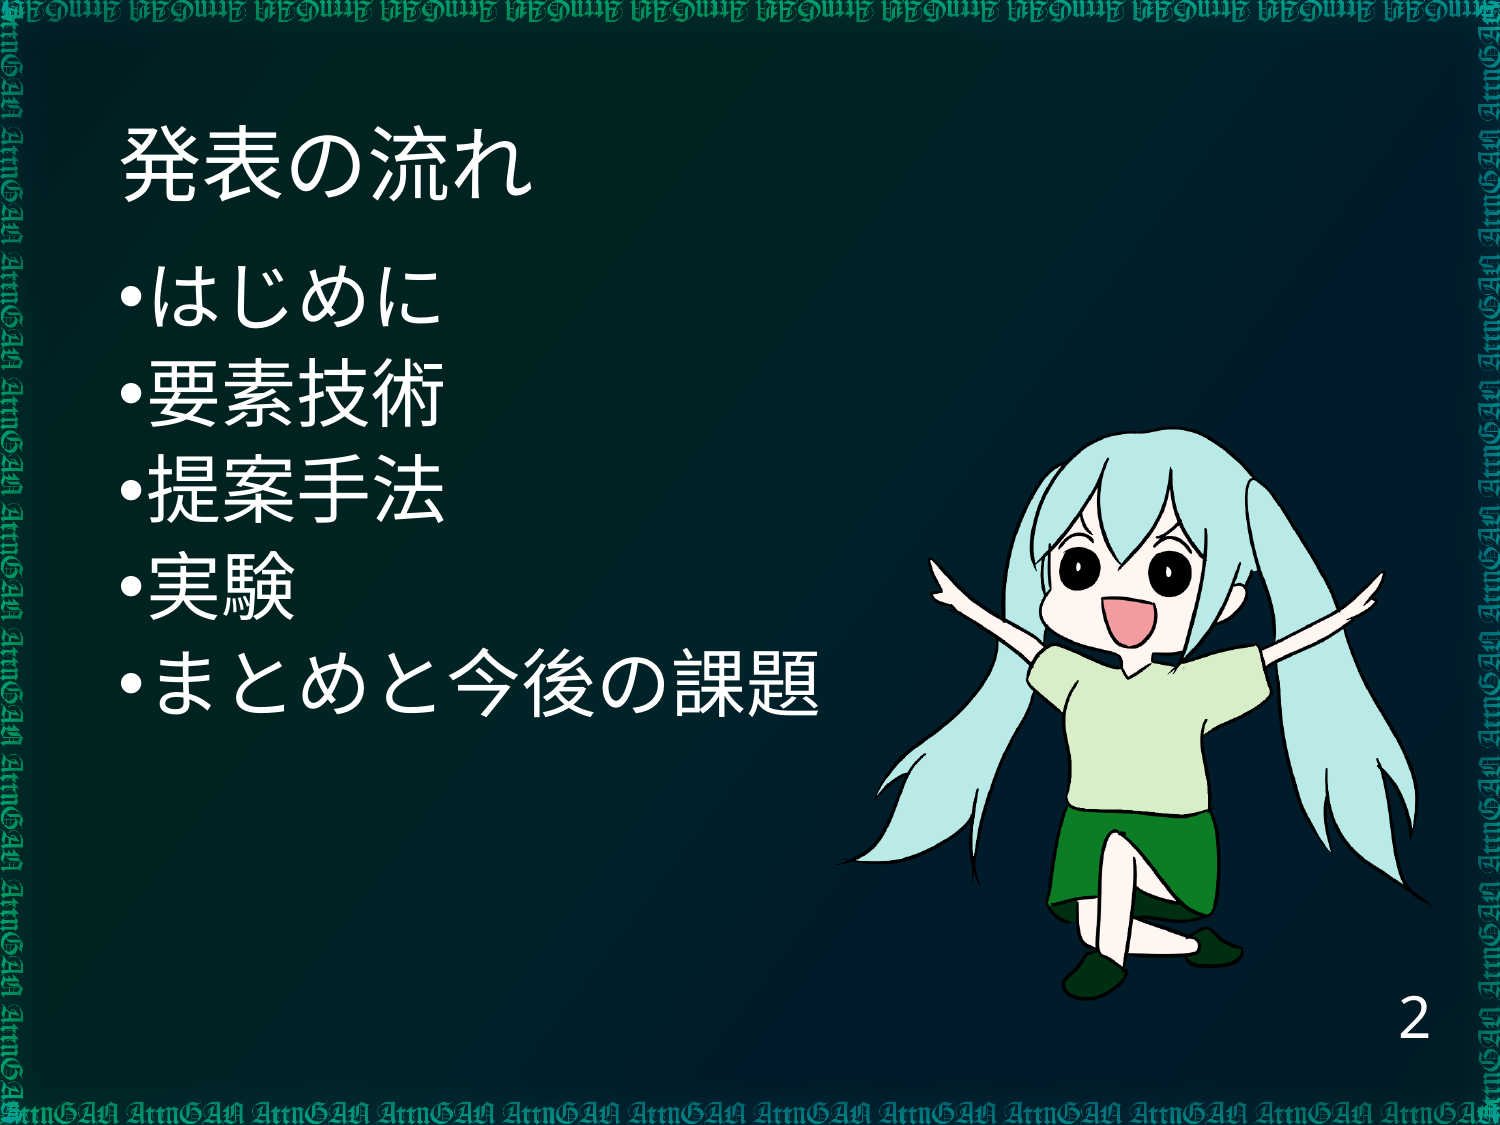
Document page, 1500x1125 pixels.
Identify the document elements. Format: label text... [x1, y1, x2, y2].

title 発表の流れ [103, 59, 1397, 252]
picture [0, 0, 1500, 1125]
slide_number 2 [1097, 972, 1447, 1037]
list はじめに 要素技術 提案手法 実験 まとめと今後の課題 [103, 252, 1397, 967]
